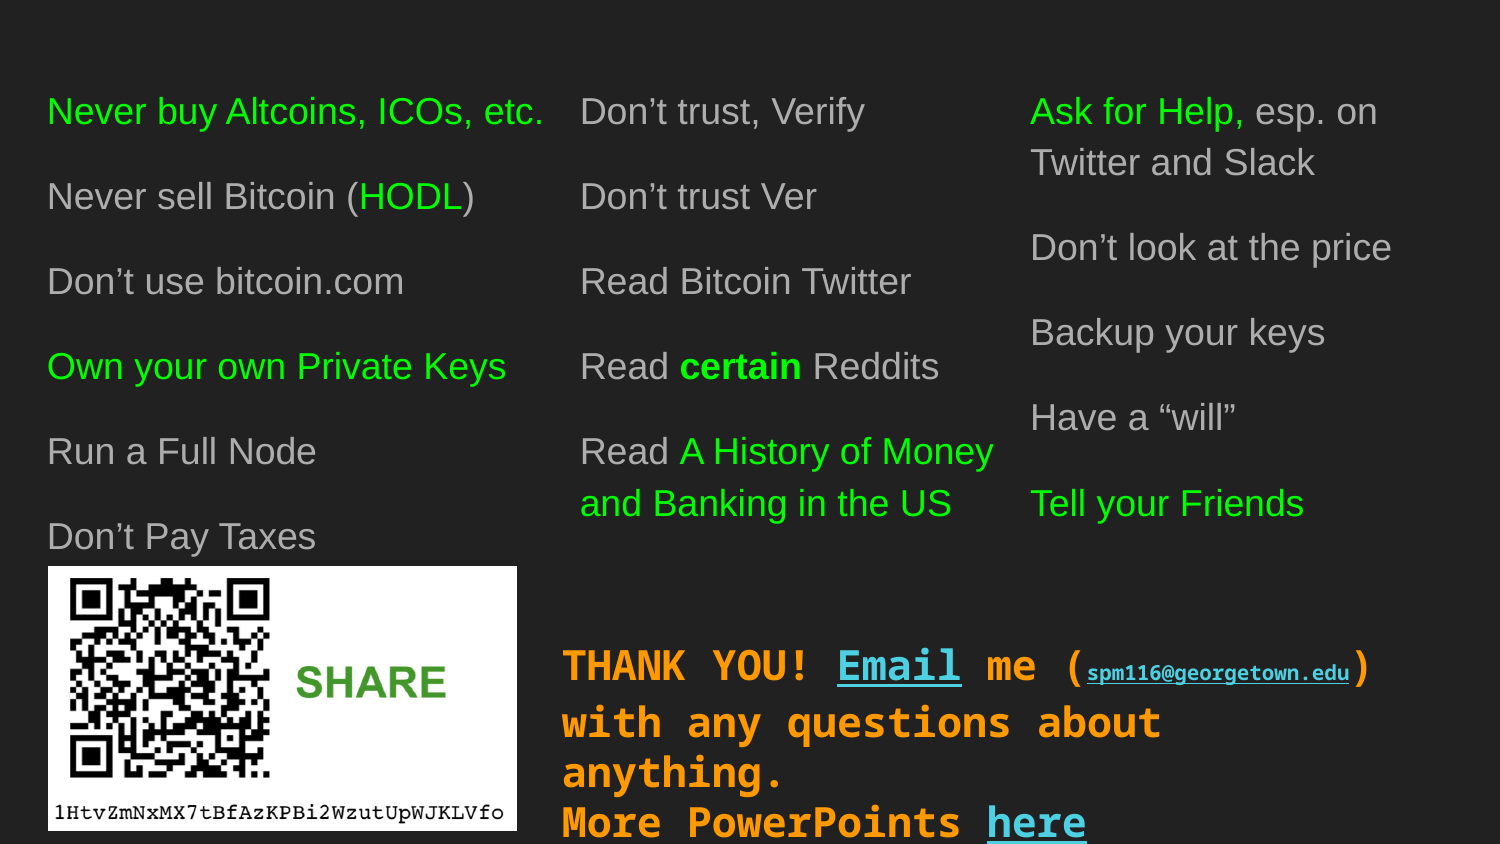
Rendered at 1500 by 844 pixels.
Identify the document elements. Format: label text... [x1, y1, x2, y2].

picture [47, 566, 517, 832]
list Ask for Help, esp. on Twitter and Slack Don’t look at the price Backup your keys Have a “will” Tell your Friends [1015, 64, 1484, 648]
text_box THANK YOU! Email me (spm116@georgetown.edu) with any questions about anything. More PowerPoints here (https://drive.google.com/drive/folders/1AgMsxIlvEb8Vnymy5mJ5Cy8Djh6IeNKP?usp=sharing) [546, 624, 1415, 816]
list Never buy Altcoins, ICOs, etc. Never sell Bitcoin (HODL) Don’t use bitcoin.com Own your own Private Keys Run a Full Node Don’t Pay Taxes [31, 64, 564, 626]
list Don’t trust, Verify Don’t trust Ver Read Bitcoin Twitter Read certain Reddits Read A History of Money and Banking in the US [564, 64, 1015, 624]
